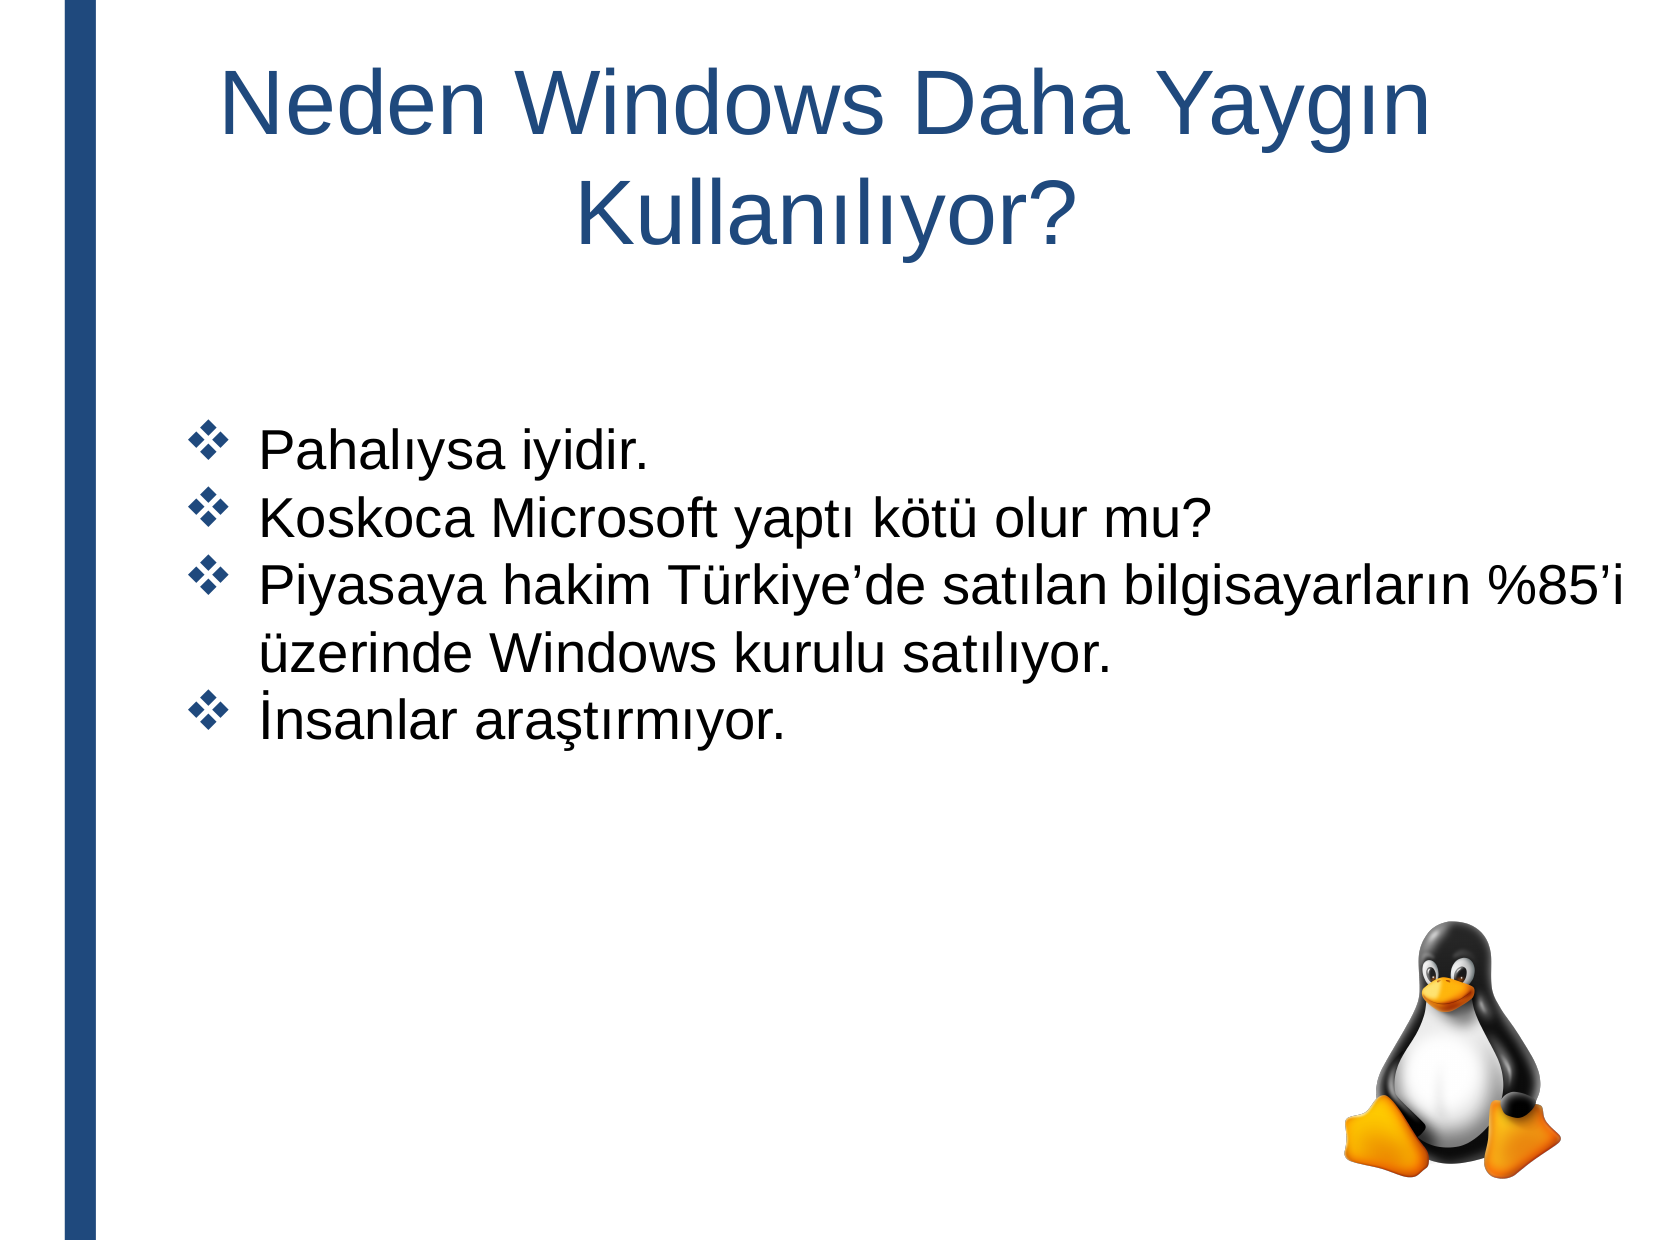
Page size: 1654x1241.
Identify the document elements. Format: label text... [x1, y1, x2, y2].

text_box Pahalıysa iyidir. Koskoca Microsoft yaptı kötü olur mu? Piyasaya hakim Türkiye’de satılan bilgisayarların %85’i üzerinde Windows kurulu satılıyor. İnsanlar araştırmıyor. [165, 413, 1654, 1133]
text_box Neden Windows Daha Yaygın Kullanılıyor? [82, 49, 1571, 257]
picture [1334, 912, 1571, 1189]
